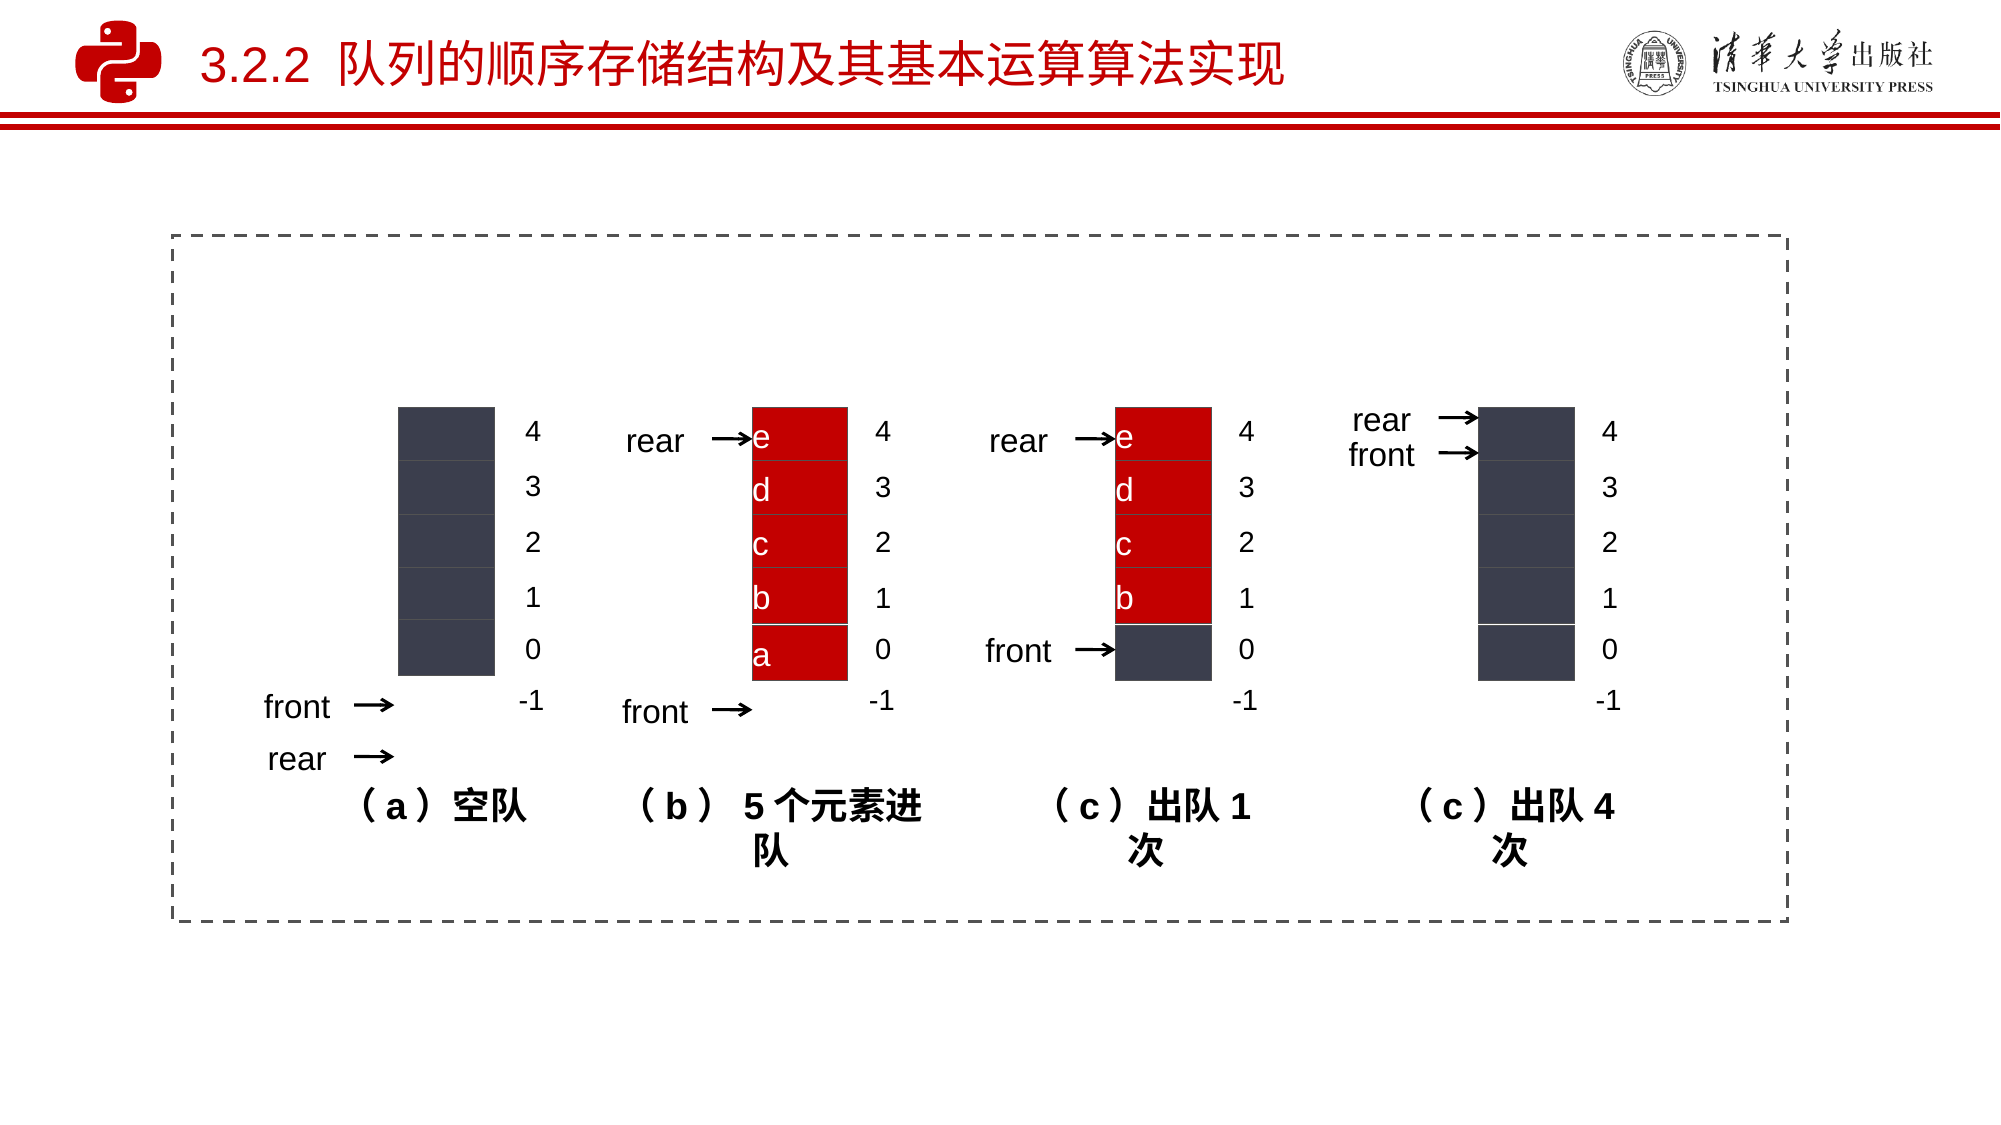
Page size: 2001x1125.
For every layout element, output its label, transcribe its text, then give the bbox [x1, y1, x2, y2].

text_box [954, 406, 1271, 828]
text_box 3.2.2 队列的顺序存储结构及其基本运算算法实现 [184, 24, 1302, 100]
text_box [590, 406, 931, 828]
text_box [172, 234, 1789, 923]
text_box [232, 406, 556, 828]
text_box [1317, 397, 1634, 828]
